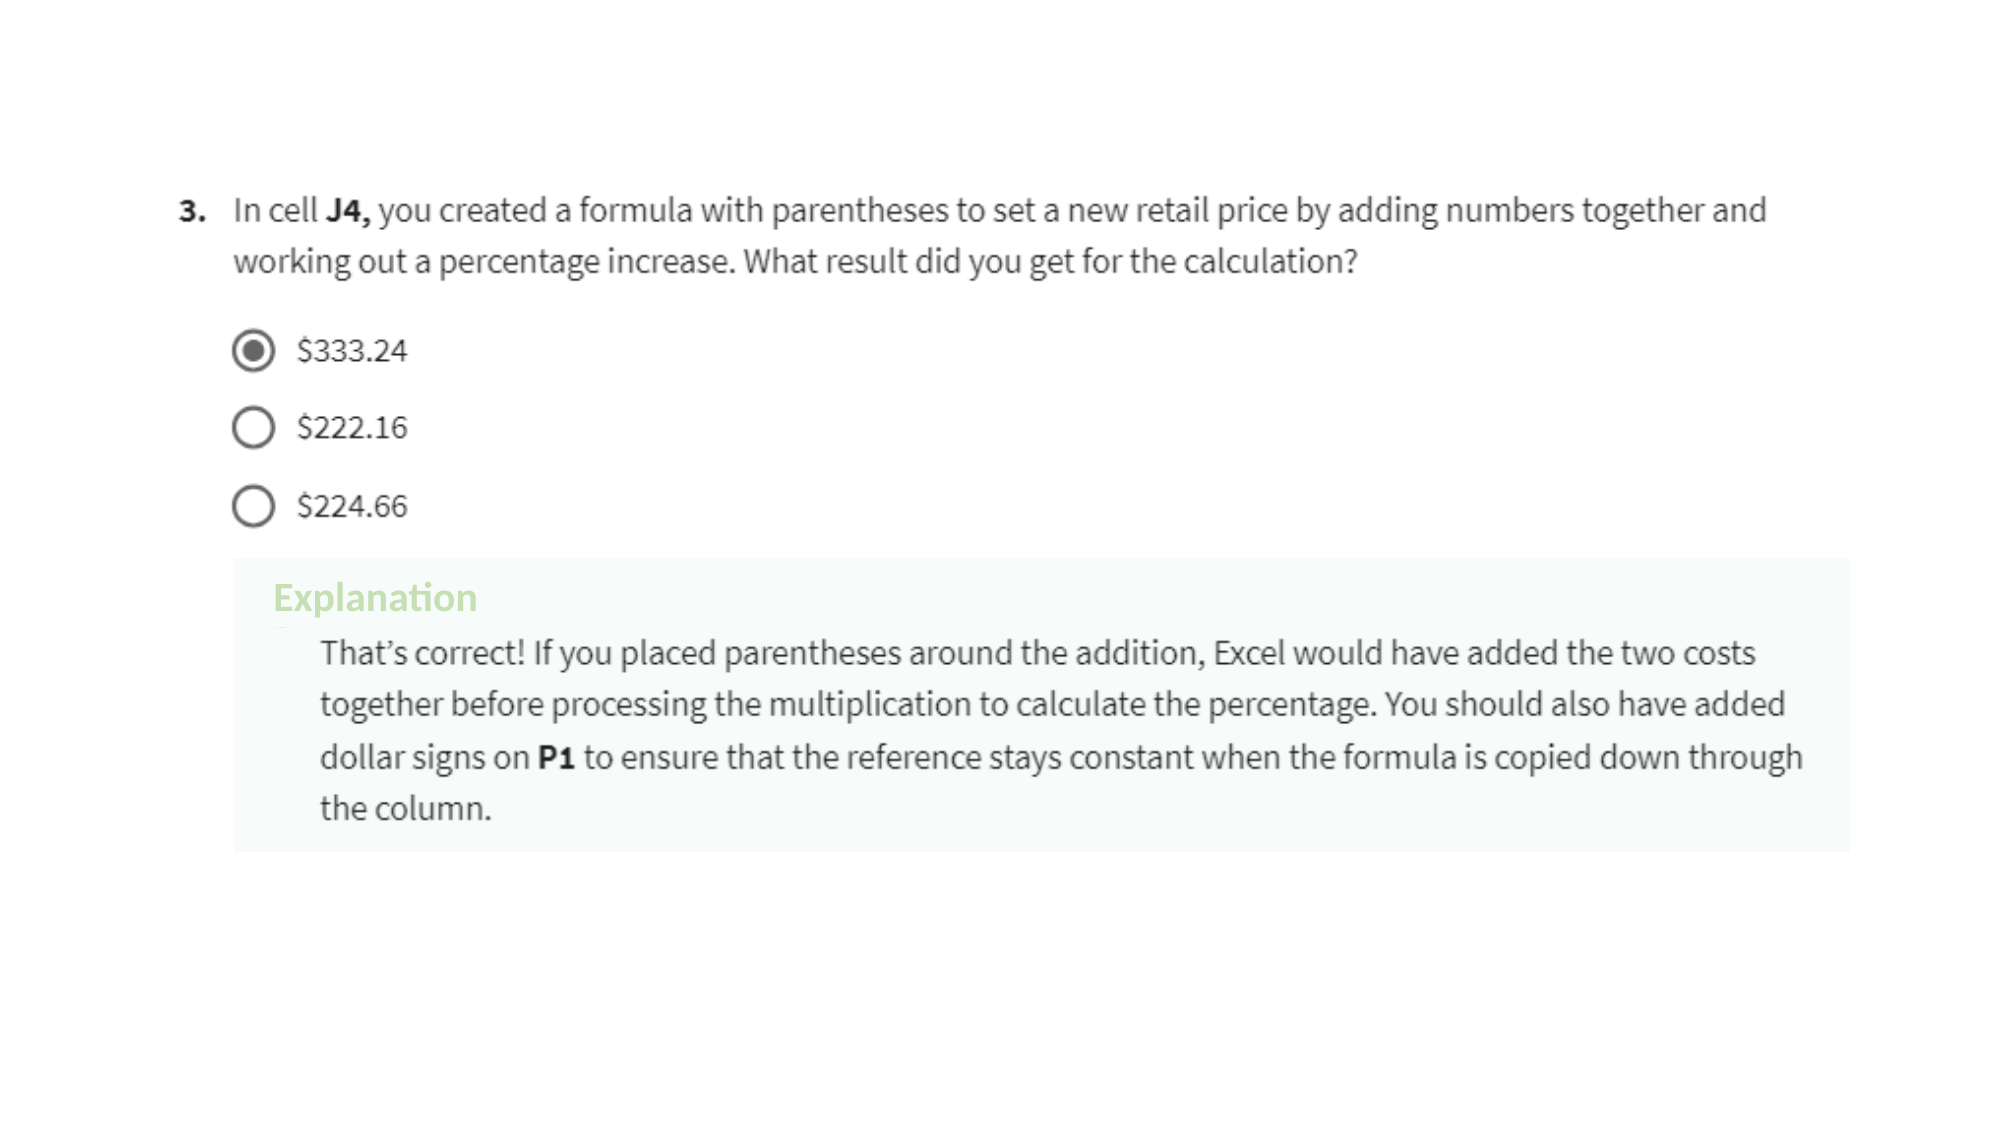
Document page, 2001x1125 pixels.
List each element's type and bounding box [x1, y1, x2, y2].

picture [149, 169, 1850, 852]
